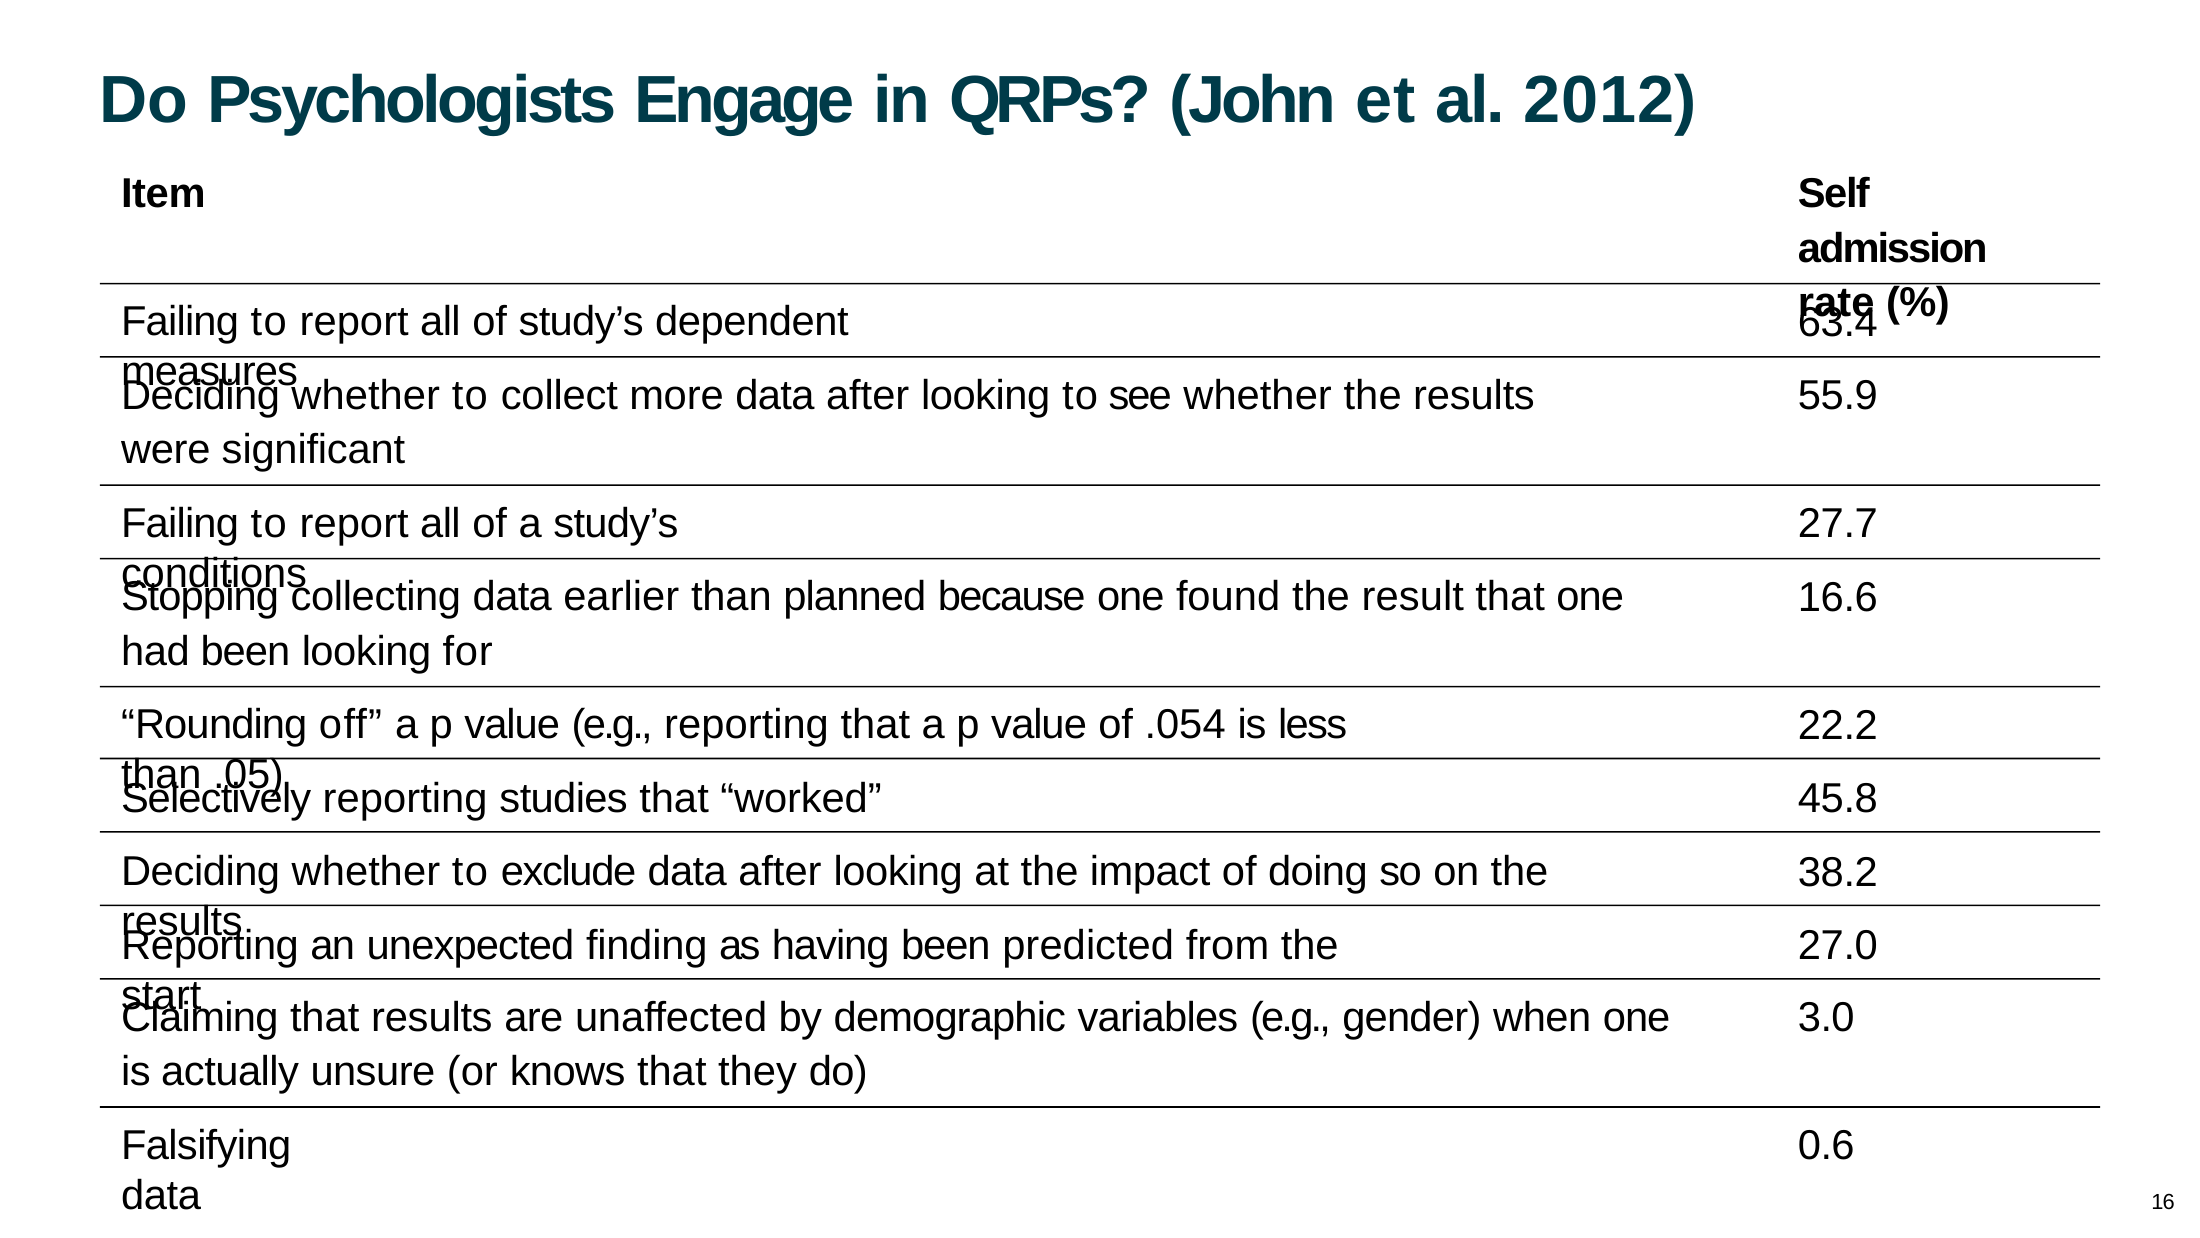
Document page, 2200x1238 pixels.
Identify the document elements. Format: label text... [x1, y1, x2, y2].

text_box Item [118, 163, 211, 217]
text_box Failing to report all of study’s dependent measures [118, 291, 1023, 361]
text_box Stopping collecting data earlier than planned because one found the result that one had been looking for [118, 562, 1671, 674]
slide_number 10 [2144, 1185, 2185, 1238]
text_box 38.2 [1795, 841, 1882, 895]
text_box Falsifying data [118, 1115, 382, 1218]
text_box Self admission rate (%) [1795, 159, 2069, 325]
text_box 0.6 [1795, 1115, 1858, 1168]
text_box Deciding whether to collect more data after looking to see whether the results were significant [118, 361, 1612, 472]
text_box 45.8 [1795, 768, 1882, 821]
text_box 22.2 [1795, 694, 1882, 748]
text_box Deciding whether to exclude data after looking at the impact of doing so on the results [118, 841, 1648, 945]
text_box Failing to report all of a study’s conditions [118, 493, 863, 562]
text_box Selectively reporting studies that “worked” [118, 768, 882, 821]
text_box 55.9 [1795, 365, 1882, 418]
text_box 63.4 [1795, 291, 1882, 345]
text_box Claiming that results are unaffected by demographic variables (e.g., gender) when one is actually unsure (or knows that they do) [118, 982, 1678, 1094]
text_box 27.7 [1795, 493, 1882, 546]
text_box “Rounding off” a p value (e.g., reporting that a p value of .054 is less than .05) [118, 694, 1471, 798]
text_box 16.6 [1795, 566, 1882, 620]
text_box 3.0 [1795, 986, 1858, 1040]
text_box 27.0 [1795, 915, 1882, 968]
text_box Reporting an unexpected finding as having been predicted from the start [118, 915, 1408, 982]
title Do Psychologists Engage in QRPs? (John et al. 2012) [97, 52, 2040, 263]
